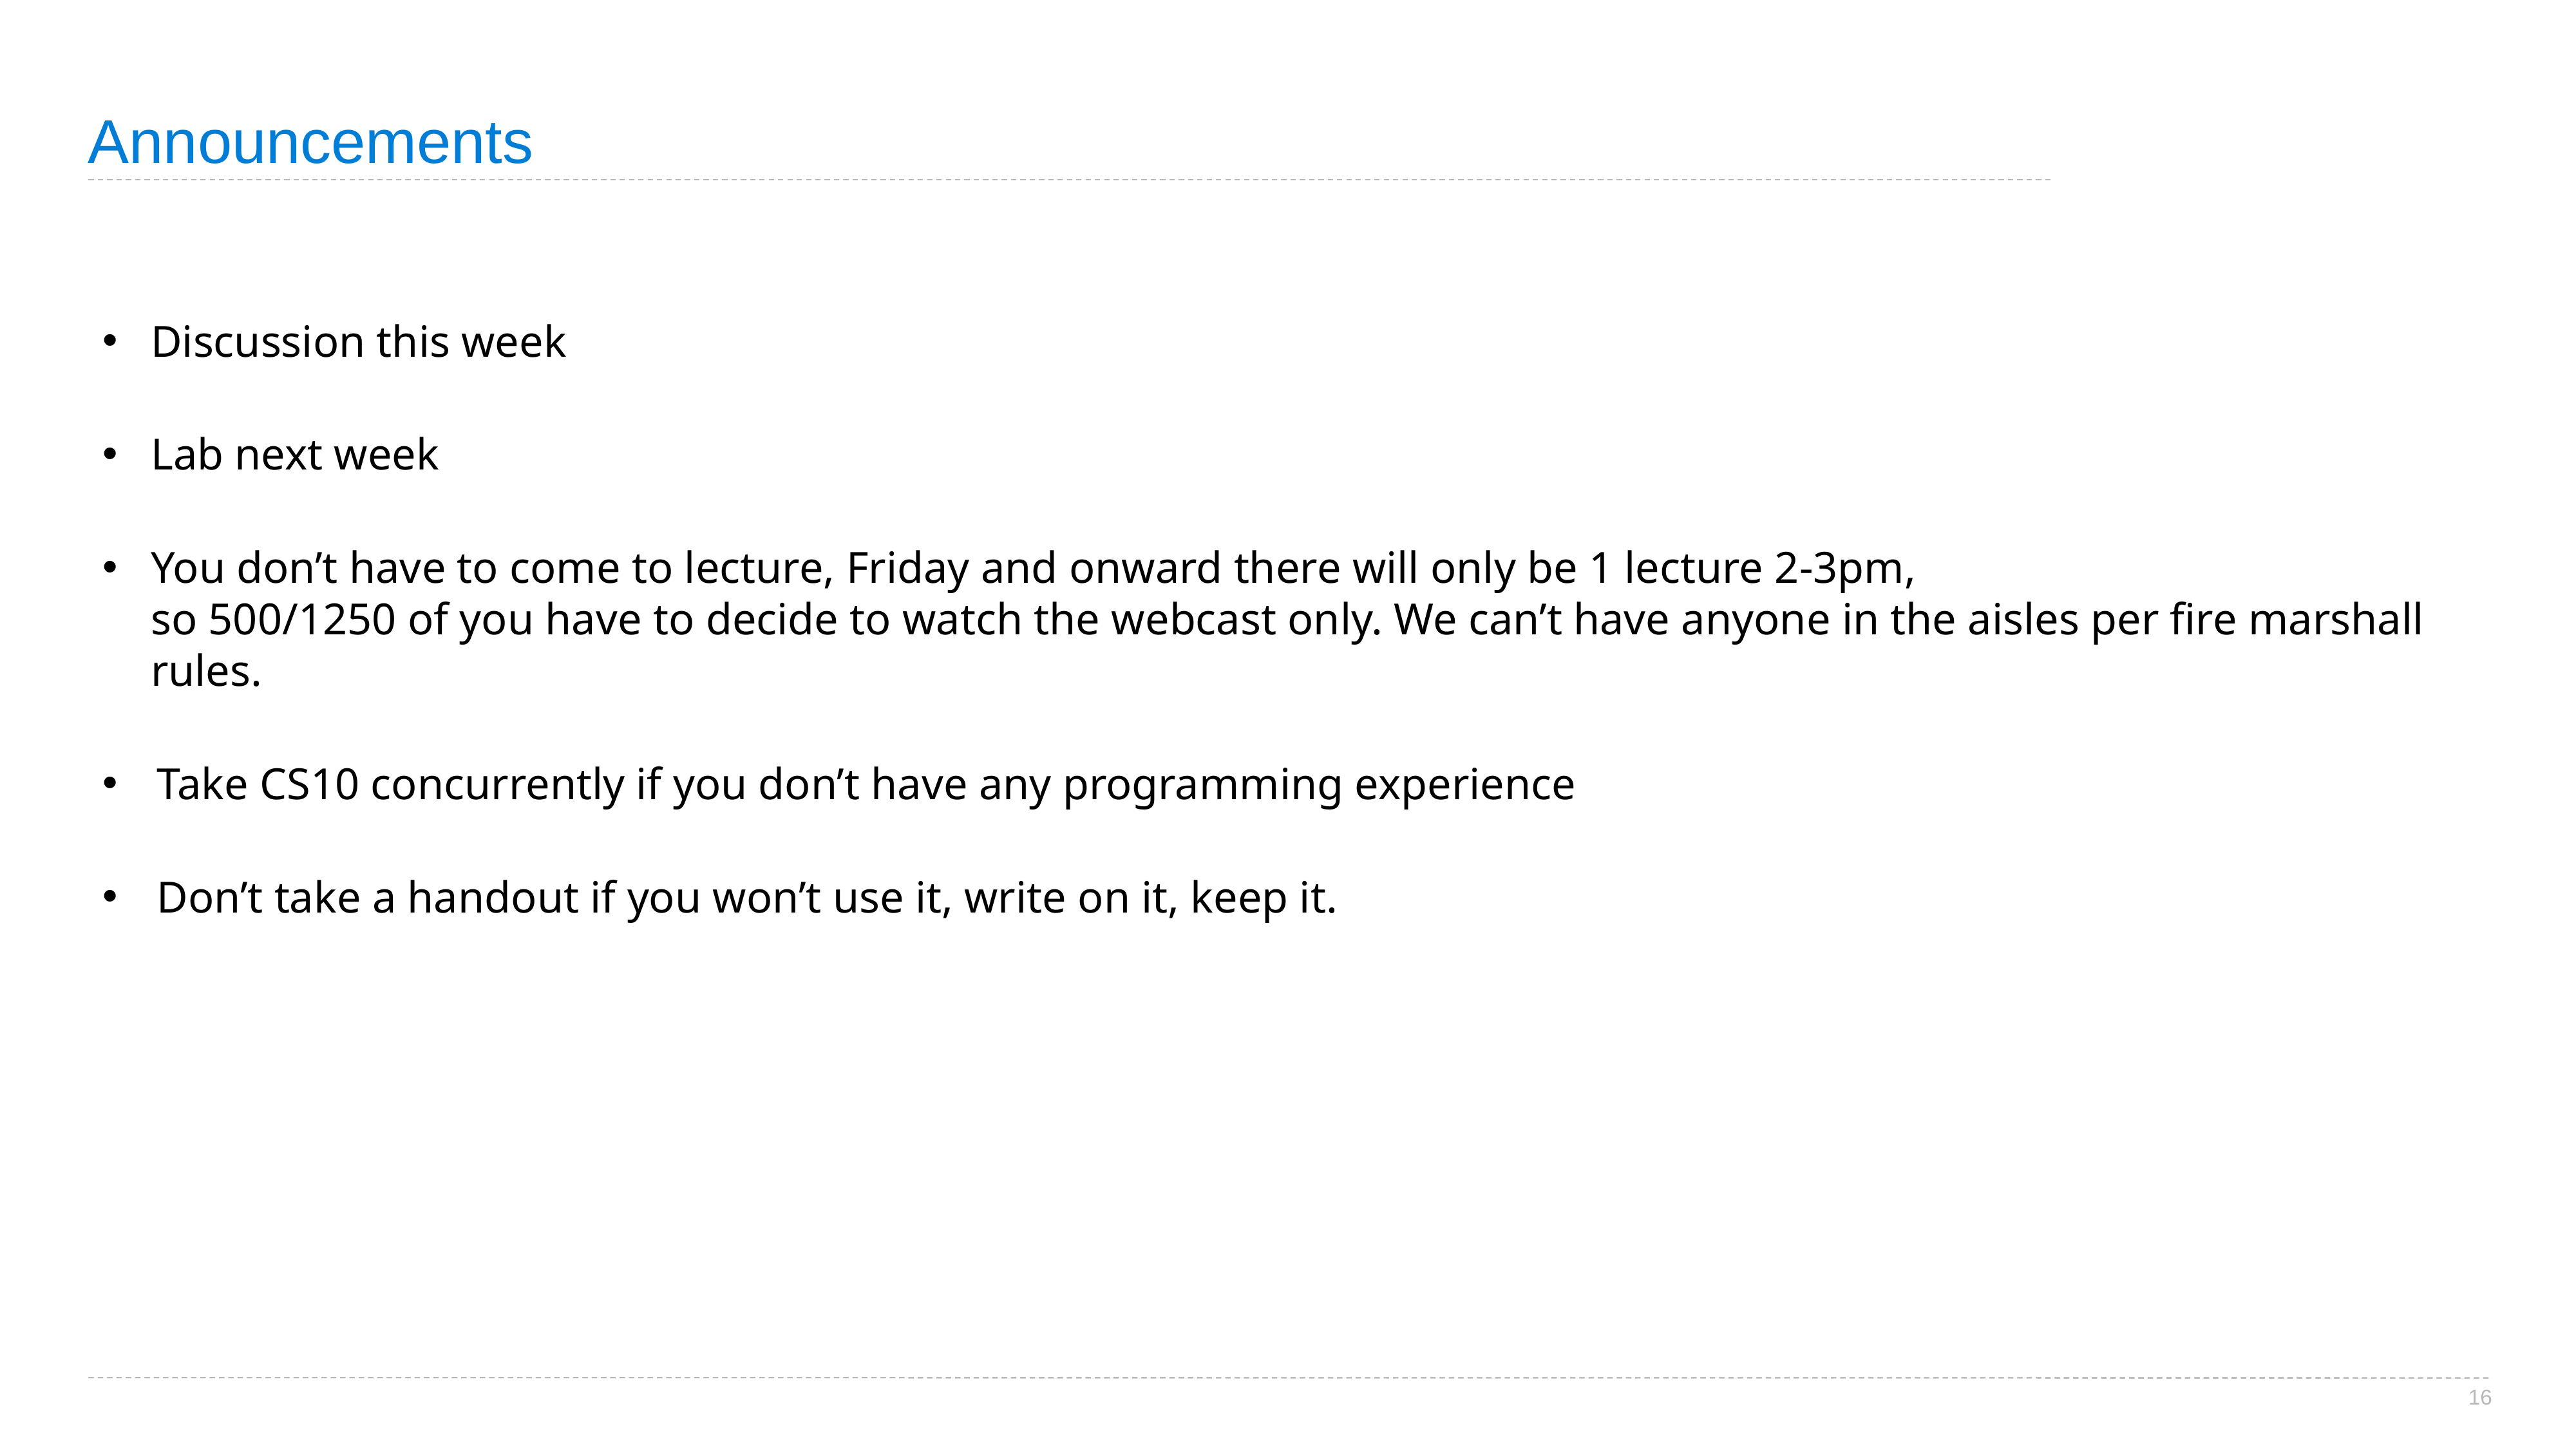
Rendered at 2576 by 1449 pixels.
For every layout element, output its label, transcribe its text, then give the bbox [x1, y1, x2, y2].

slide_number 16 [2467, 1383, 2494, 1408]
title Announcements [88, 0, 2050, 178]
list Discussion this week Lab next week You don’t have to come to lecture, Friday and onward there will only be 1 lecture 2-3pm, so 500/1250 of you have to decide to watch the webcast only. We can’t have anyone in the aisles per fire marshall rules. Take CS10 concurrently if you don’t have any programming experience Don’t take a handout if you won’t use it, write on it, keep it. [88, 194, 2517, 1226]
